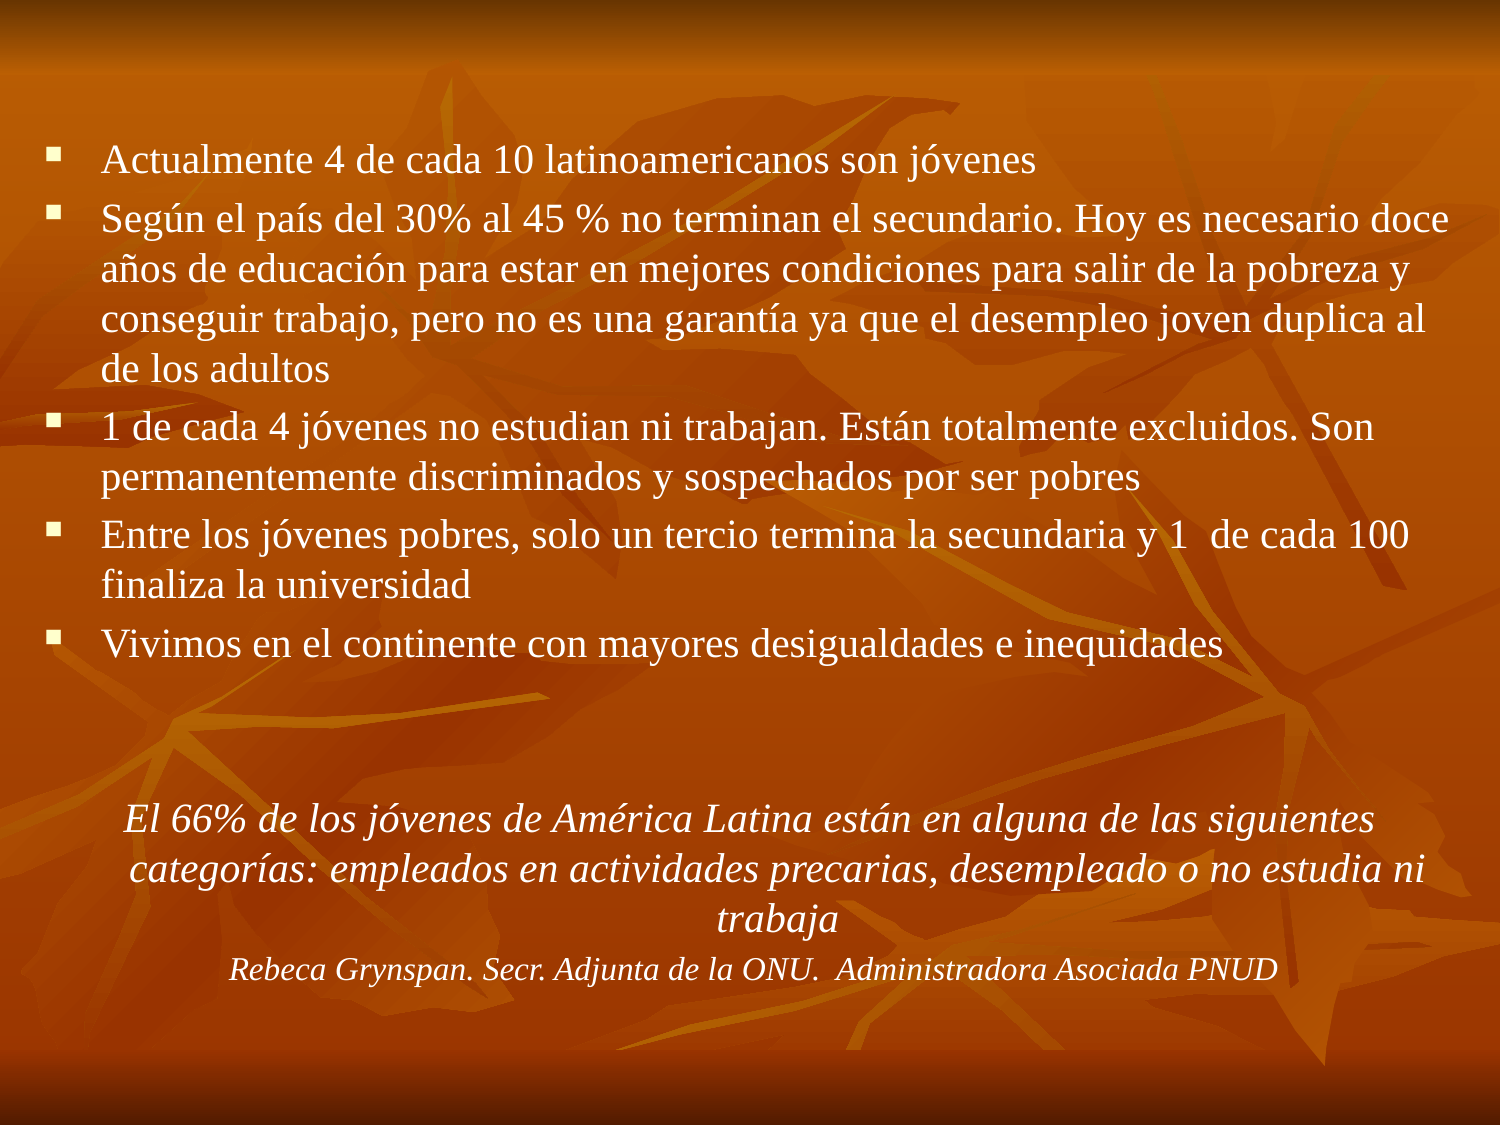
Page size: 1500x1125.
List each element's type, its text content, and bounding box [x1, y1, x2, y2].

list Actualmente 4 de cada 10 latinoamericanos son jóvenes Según el país del 30% al 45 % no terminan el secundario. Hoy es necesario doce años de educación para estar en mejores condiciones para salir de la pobreza y conseguir trabajo, pero no es una garantía ya que el desempleo joven duplica al de los adultos 1 de cada 4 jóvenes no estudian ni trabajan. Están totalmente excluidos. Son permanentemente discriminados y sospechados por ser pobres Entre los jóvenes pobres, solo un tercio termina la secundaria y 1 de cada 100 finaliza la universidad Vivimos en el continente con mayores desigualdades e inequidades El 66% de los jóvenes de América Latina están en alguna de las siguientes categorías: empleados en actividades precarias, desempleado o no estudia ni trabaja Rebeca Grynspan. Secr. Adjunta de la ONU. Administradora Asociada PNUD [29, 66, 1471, 1047]
